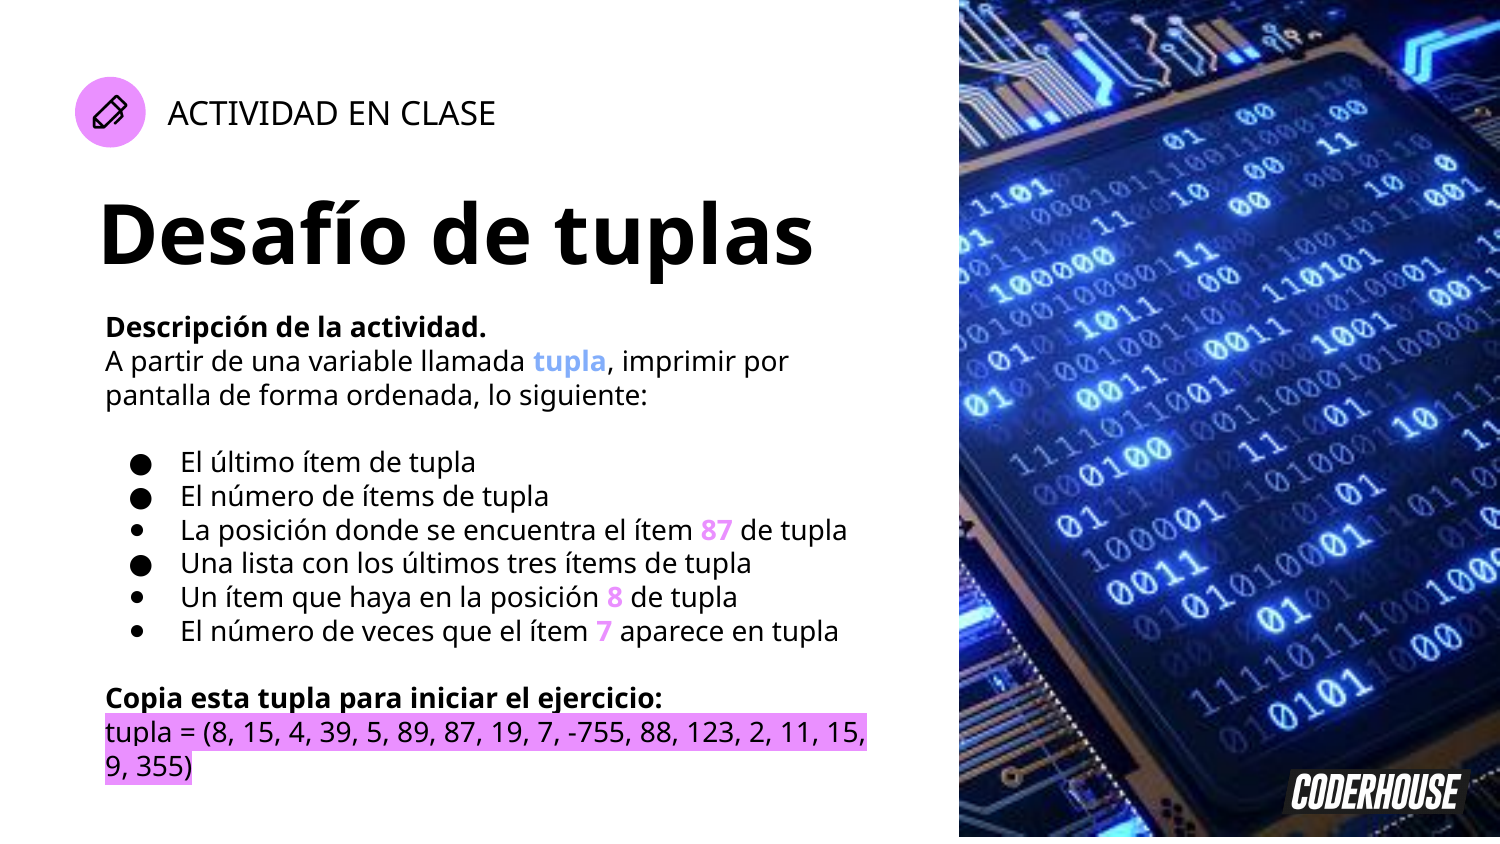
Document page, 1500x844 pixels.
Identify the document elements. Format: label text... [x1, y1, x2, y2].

text_box Desafío de tuplas [82, 177, 901, 298]
text_box Descripción de la actividad. A partir de una variable llamada tupla, imprimir por pantalla de forma ordenada, lo siguiente: El último ítem de tupla El número de ítems de tupla La posición donde se encuentra el ítem 87 de tupla Una lista con los últimos tres ítems de tupla Un ítem que haya en la posición 8 de tupla El número de veces que el ítem 7 aparece en tupla Copia esta tupla para iniciar el ejercicio: tupla = (8, 15, 4, 39, 5, 89, 87, 19, 7, -755, 88, 123, 2, 11, 15, 9, 355) [90, 294, 909, 844]
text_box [74, 76, 146, 148]
picture [958, 0, 1500, 837]
text_box ACTIVIDAD EN CLASE [152, 76, 557, 147]
